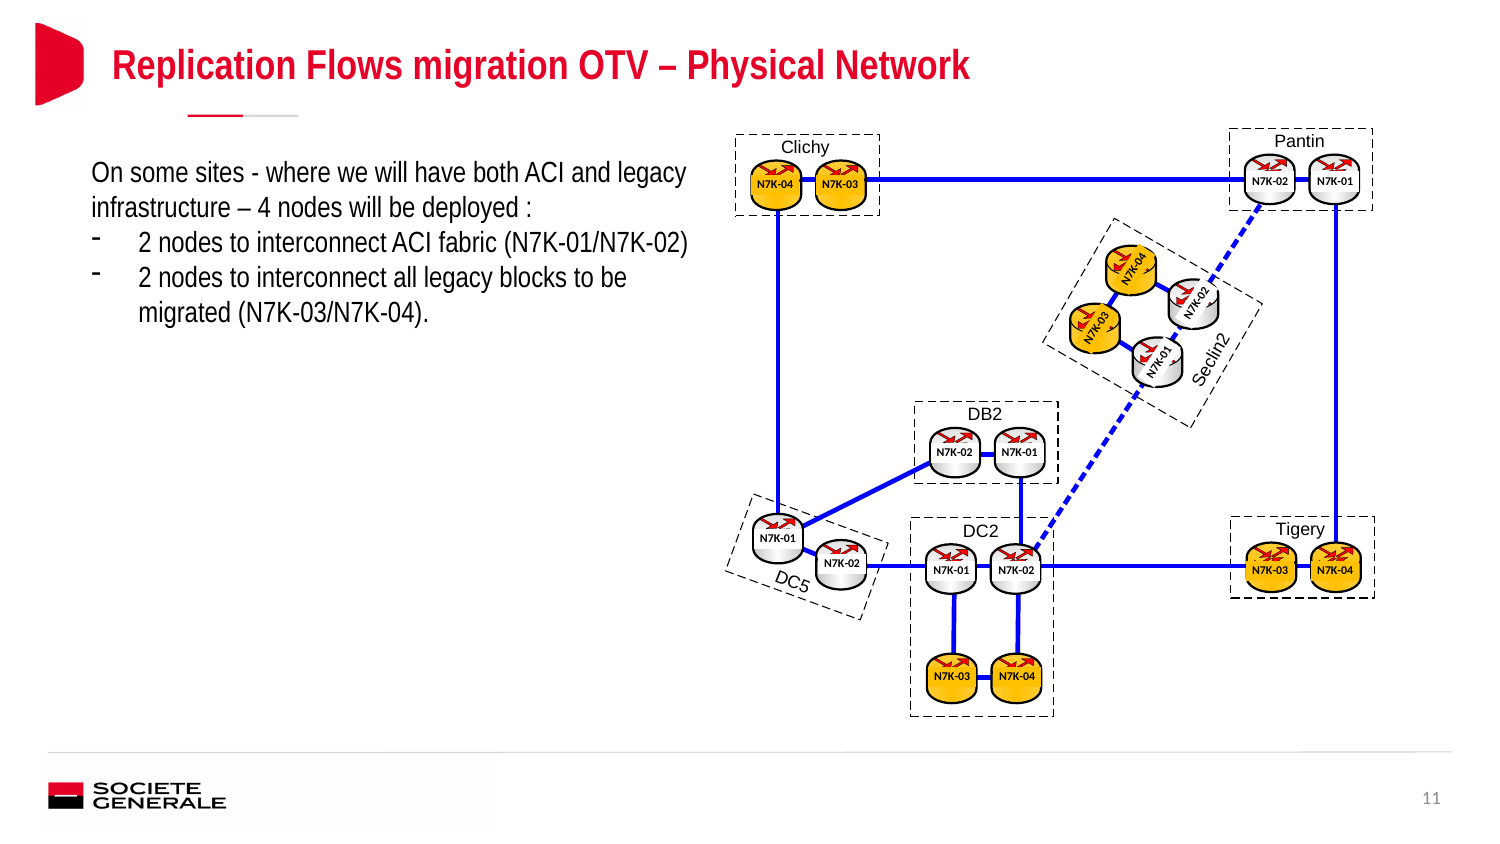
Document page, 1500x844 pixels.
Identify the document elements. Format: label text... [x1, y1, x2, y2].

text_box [723, 126, 1377, 718]
text_box On some sites - where we will have both ACI and legacy infrastructure – 4 nodes will be deployed : 2 nodes to interconnect ACI fabric (N7K-01/N7K-02) 2 nodes to interconnect all legacy blocks to be migrated (N7K-03/N7K-04). [76, 146, 715, 336]
picture [43, 747, 497, 833]
text_box Replication Flows migration OTV – Physical Network [112, 32, 1471, 94]
slide_number 11 [1118, 774, 1456, 820]
picture [35, 20, 89, 108]
